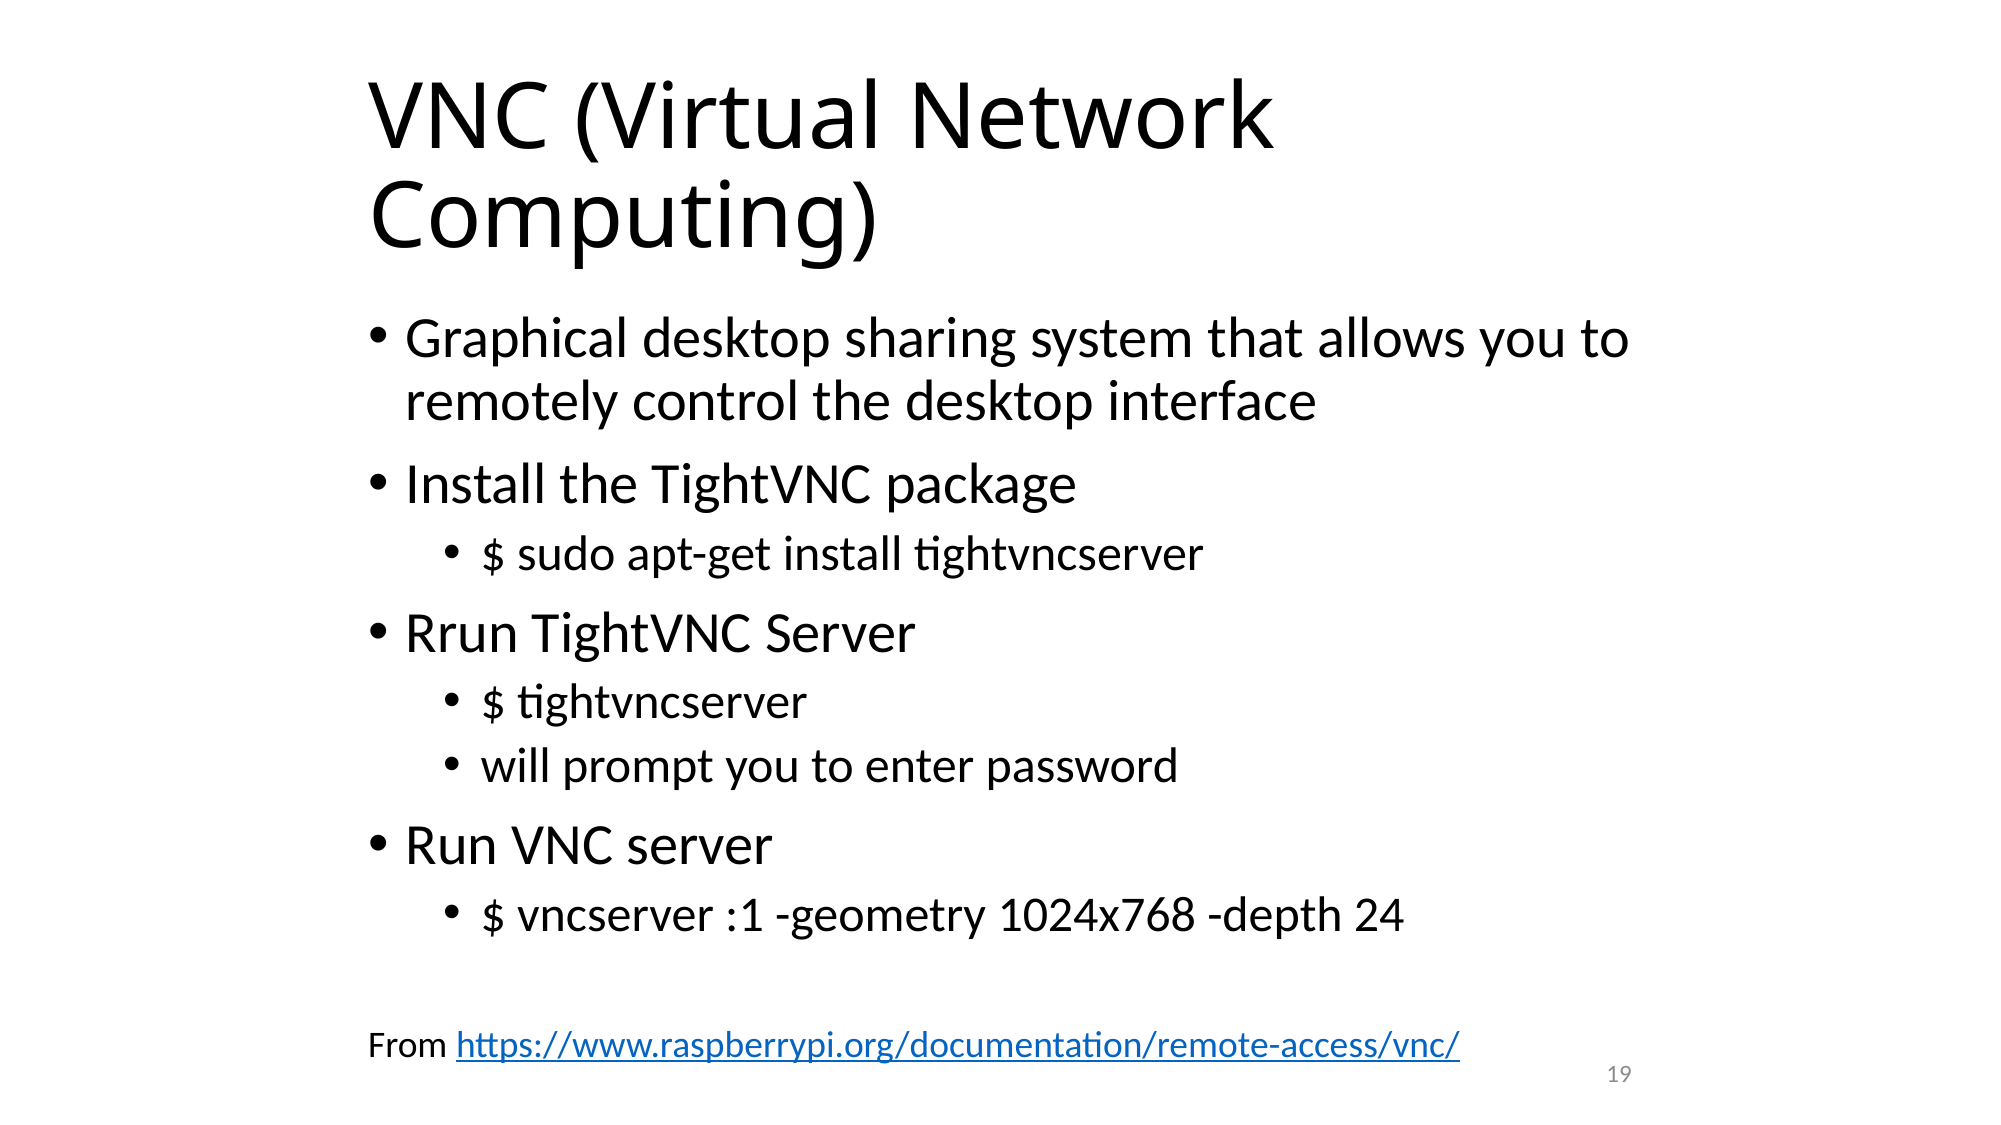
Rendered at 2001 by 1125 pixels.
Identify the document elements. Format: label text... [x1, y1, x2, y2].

title VNC (Virtual Network Computing) [353, 59, 1647, 278]
text_box From https://www.raspberrypi.org/documentation/remote-access/vnc/ [353, 1012, 1535, 1073]
list Graphical desktop sharing system that allows you to remotely control the desktop interface Install the TightVNC package $ sudo apt-get install tightvncserver Rrun TightVNC Server $ tightvncserver will prompt you to enter password Run VNC server $ vncserver :1 -geometry 1024x768 -depth 24 [353, 299, 1647, 1014]
slide_number 19 [1309, 1042, 1647, 1103]
